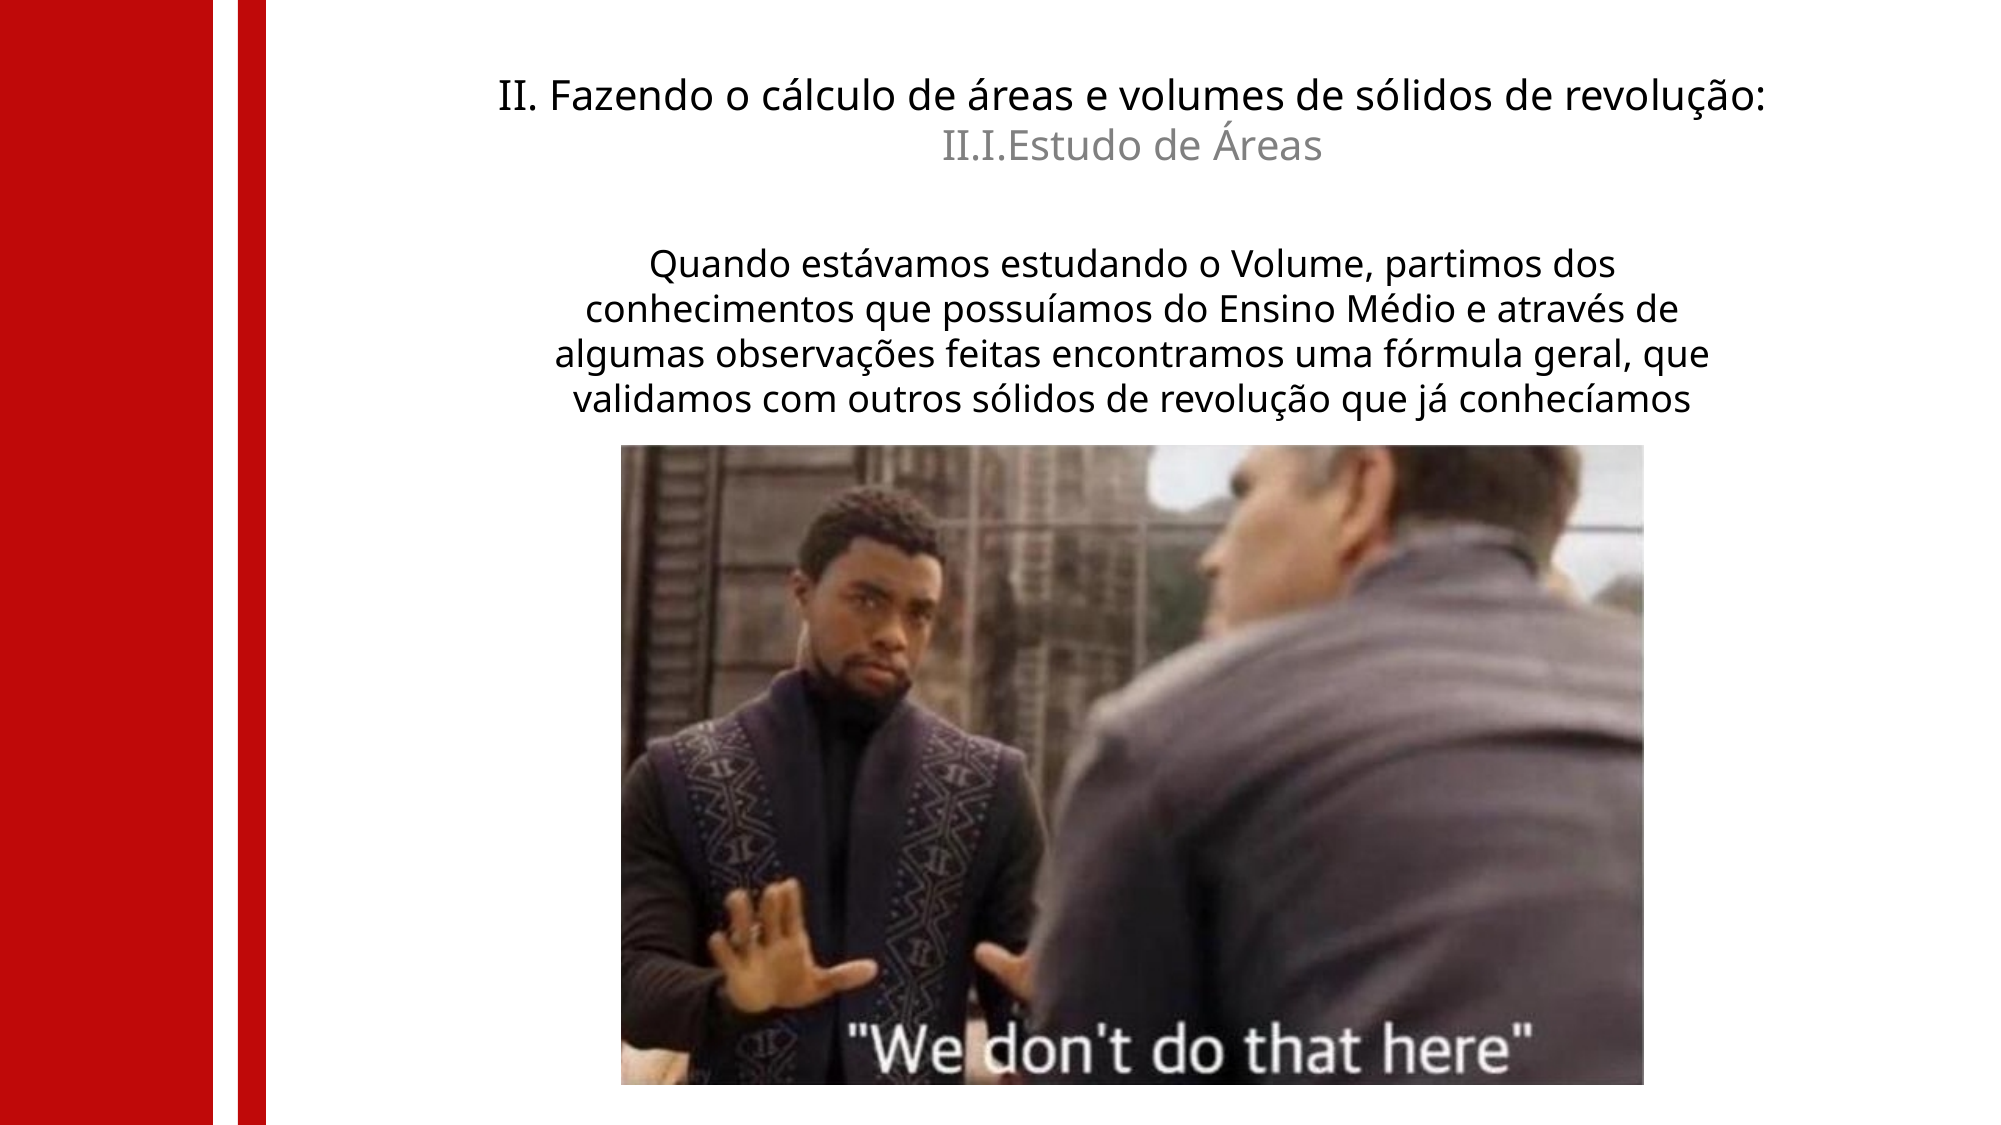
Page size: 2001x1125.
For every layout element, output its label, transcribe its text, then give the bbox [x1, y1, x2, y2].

picture [621, 445, 1644, 1085]
text_box II. Fazendo o cálculo de áreas e volumes de sólidos de revolução: II.I.Estudo de Áreas [475, 61, 1791, 177]
text_box Quando estávamos estudando o Volume, partimos dos conhecimentos que possuíamos do Ensino Médio e através de algumas observações feitas encontramos uma fórmula geral, que validamos com outros sólidos de revolução que já conhecíamos [529, 232, 1736, 428]
text_box [0, 0, 214, 1125]
text_box [237, 0, 267, 1125]
